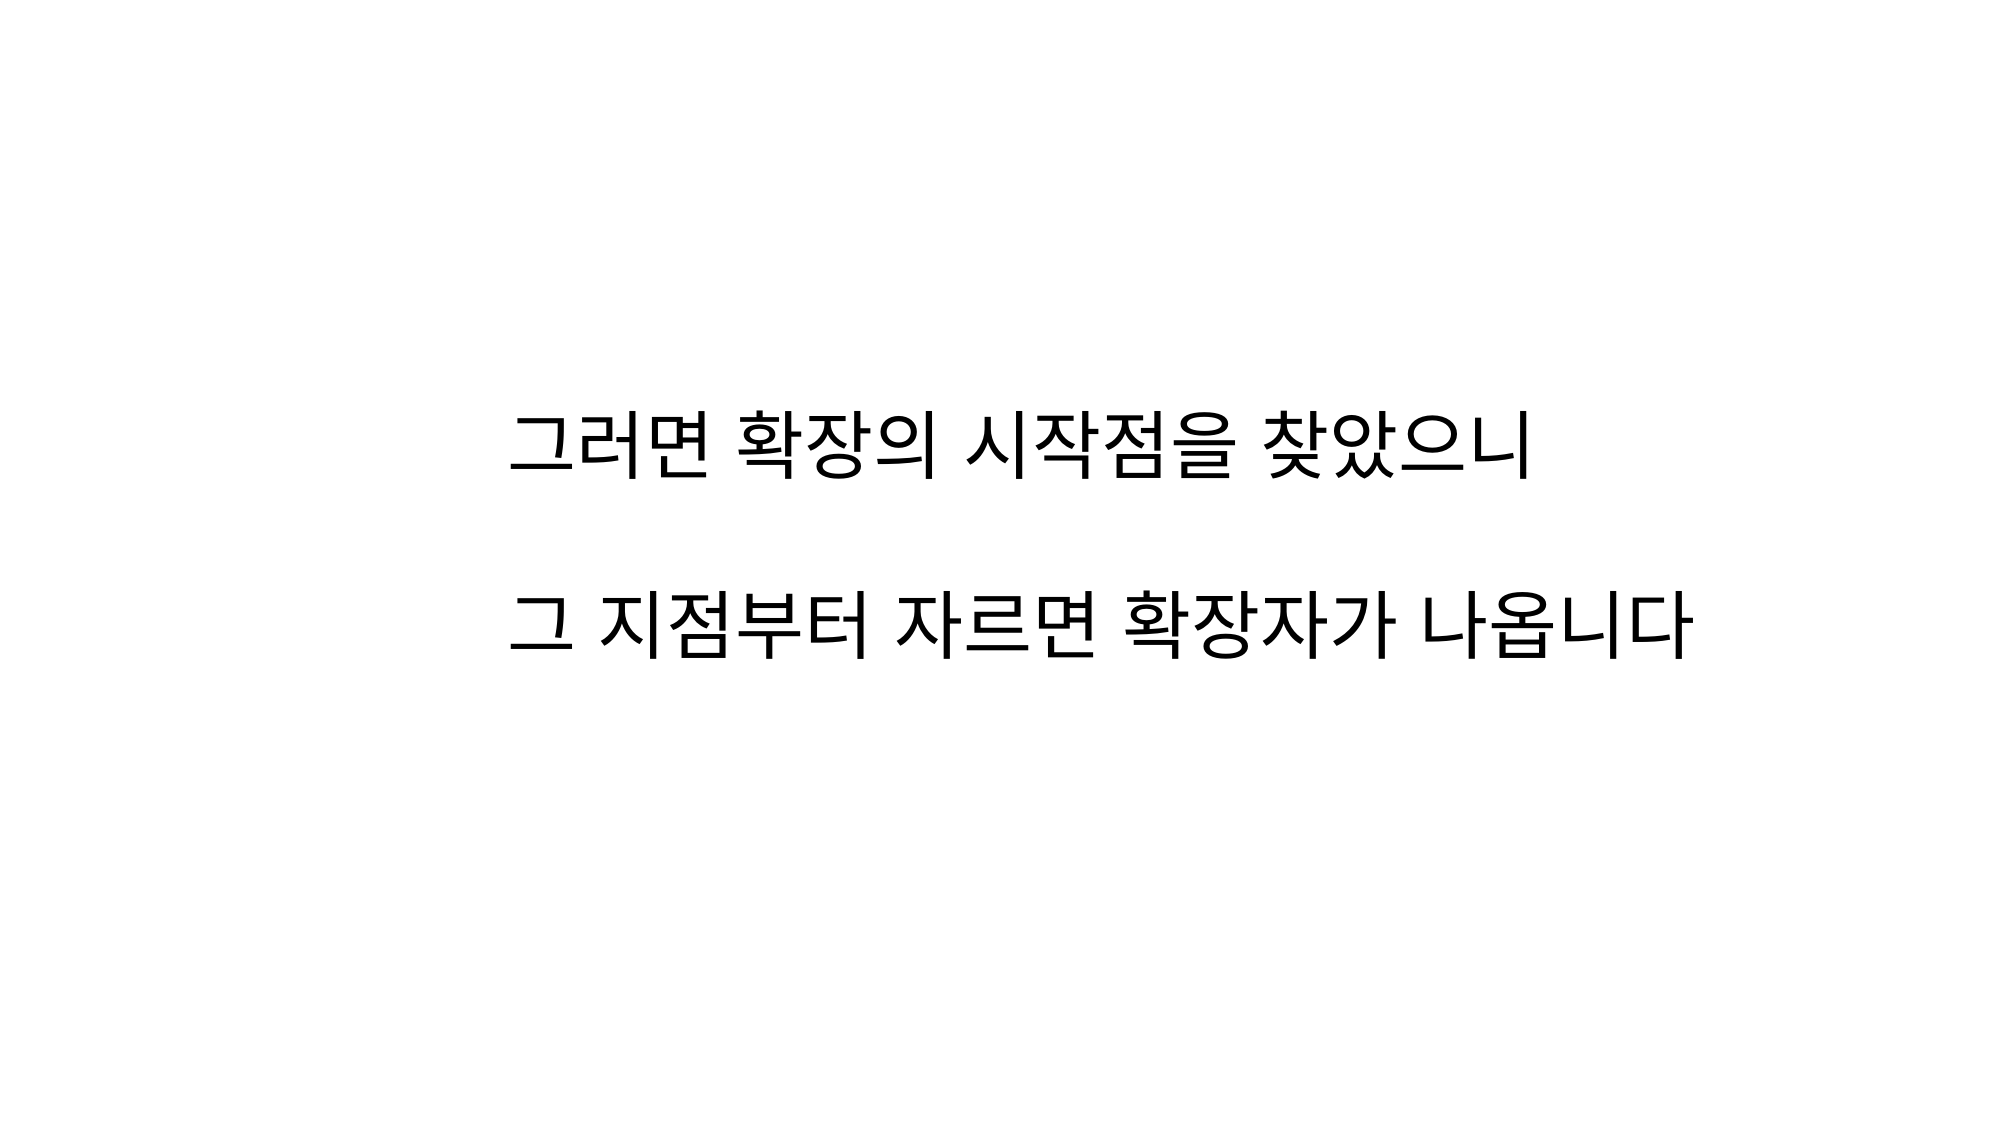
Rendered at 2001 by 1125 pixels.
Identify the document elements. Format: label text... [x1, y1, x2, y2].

text_box 그러면 확장의 시작점을 찾았으니 그 지점부터 자르면 확장자가 나옵니다 [493, 390, 1711, 676]
